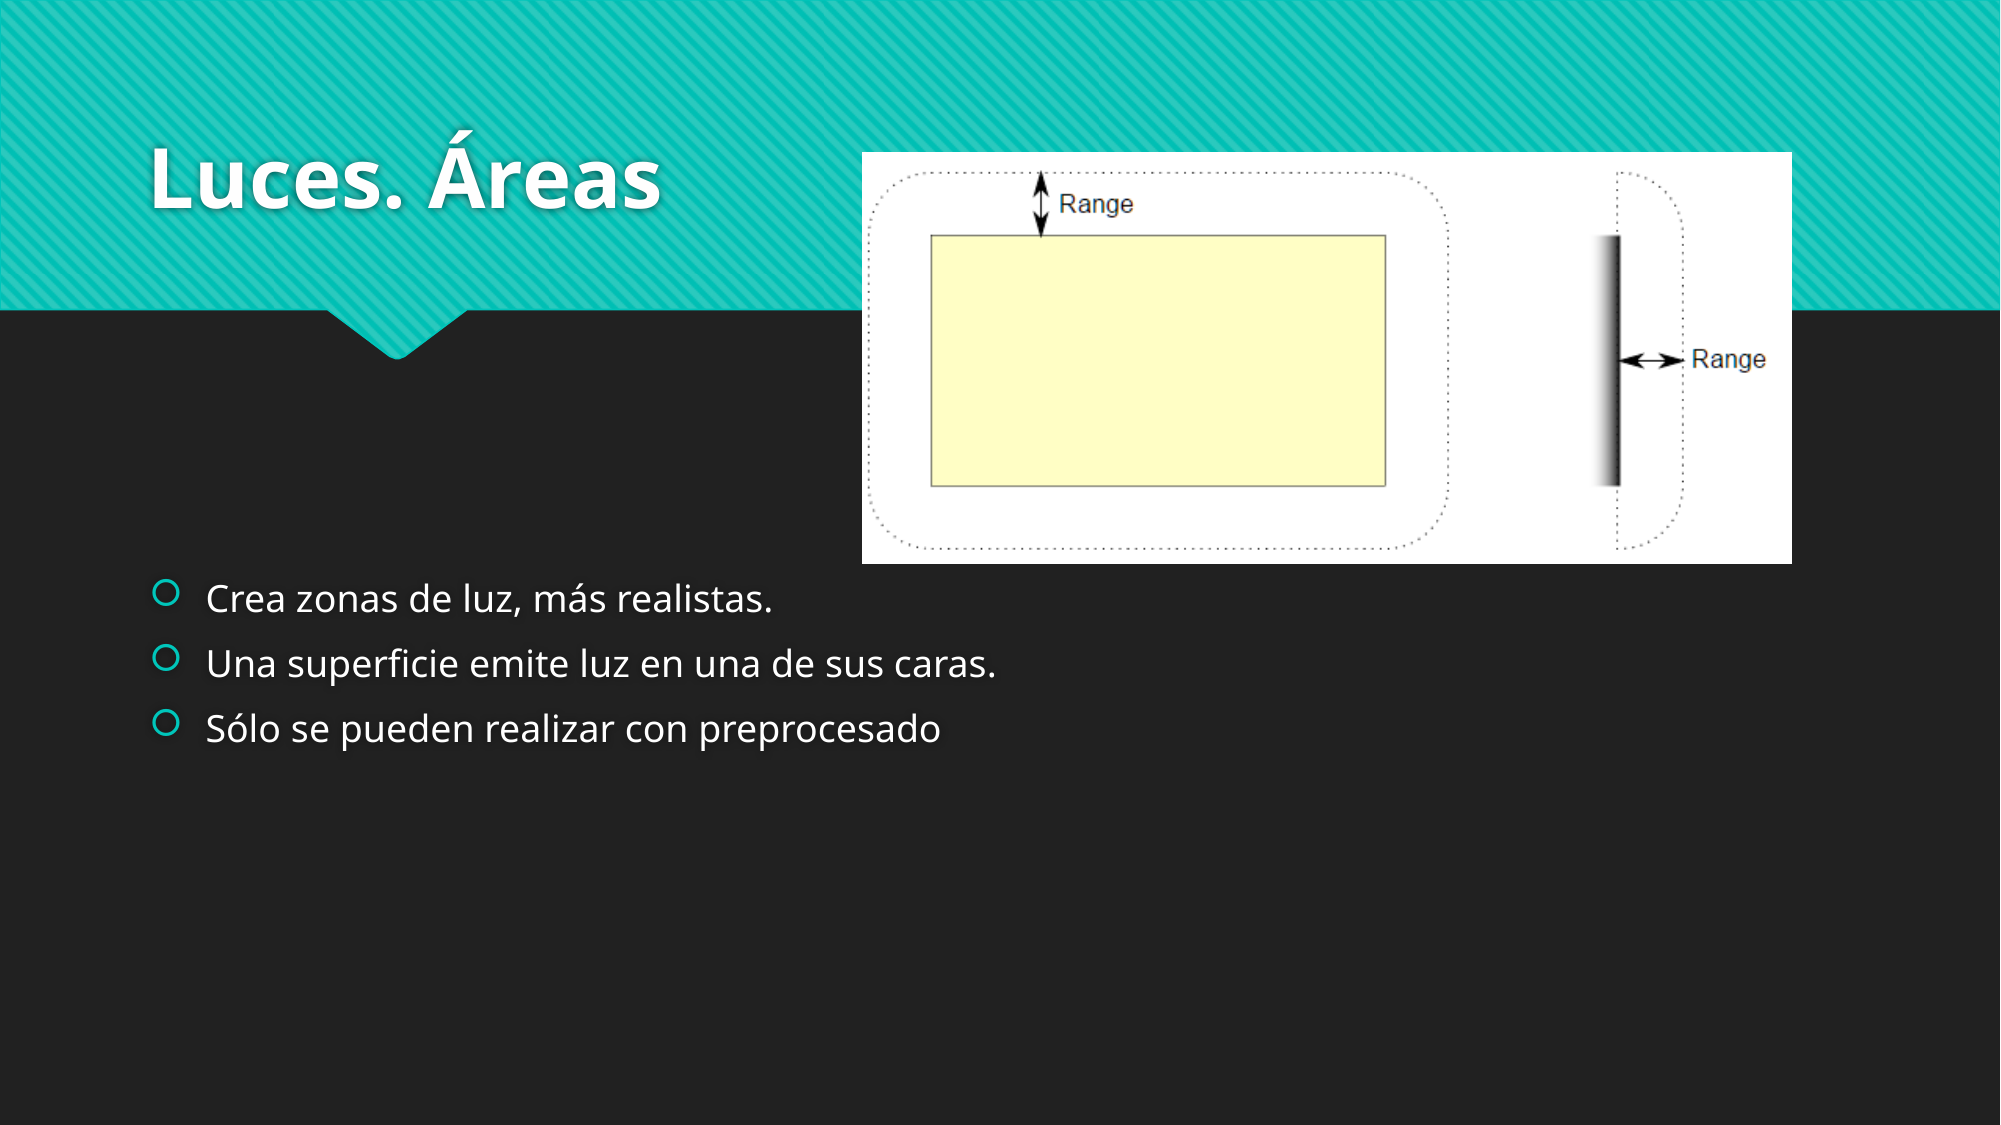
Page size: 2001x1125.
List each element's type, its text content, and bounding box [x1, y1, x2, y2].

list Crea zonas de luz, más realistas. Una superficie emite luz en una de sus caras. Sólo se pueden realizar con preprocesado [134, 364, 1866, 962]
title Luces. Áreas [132, 73, 1868, 233]
picture [862, 152, 1792, 565]
